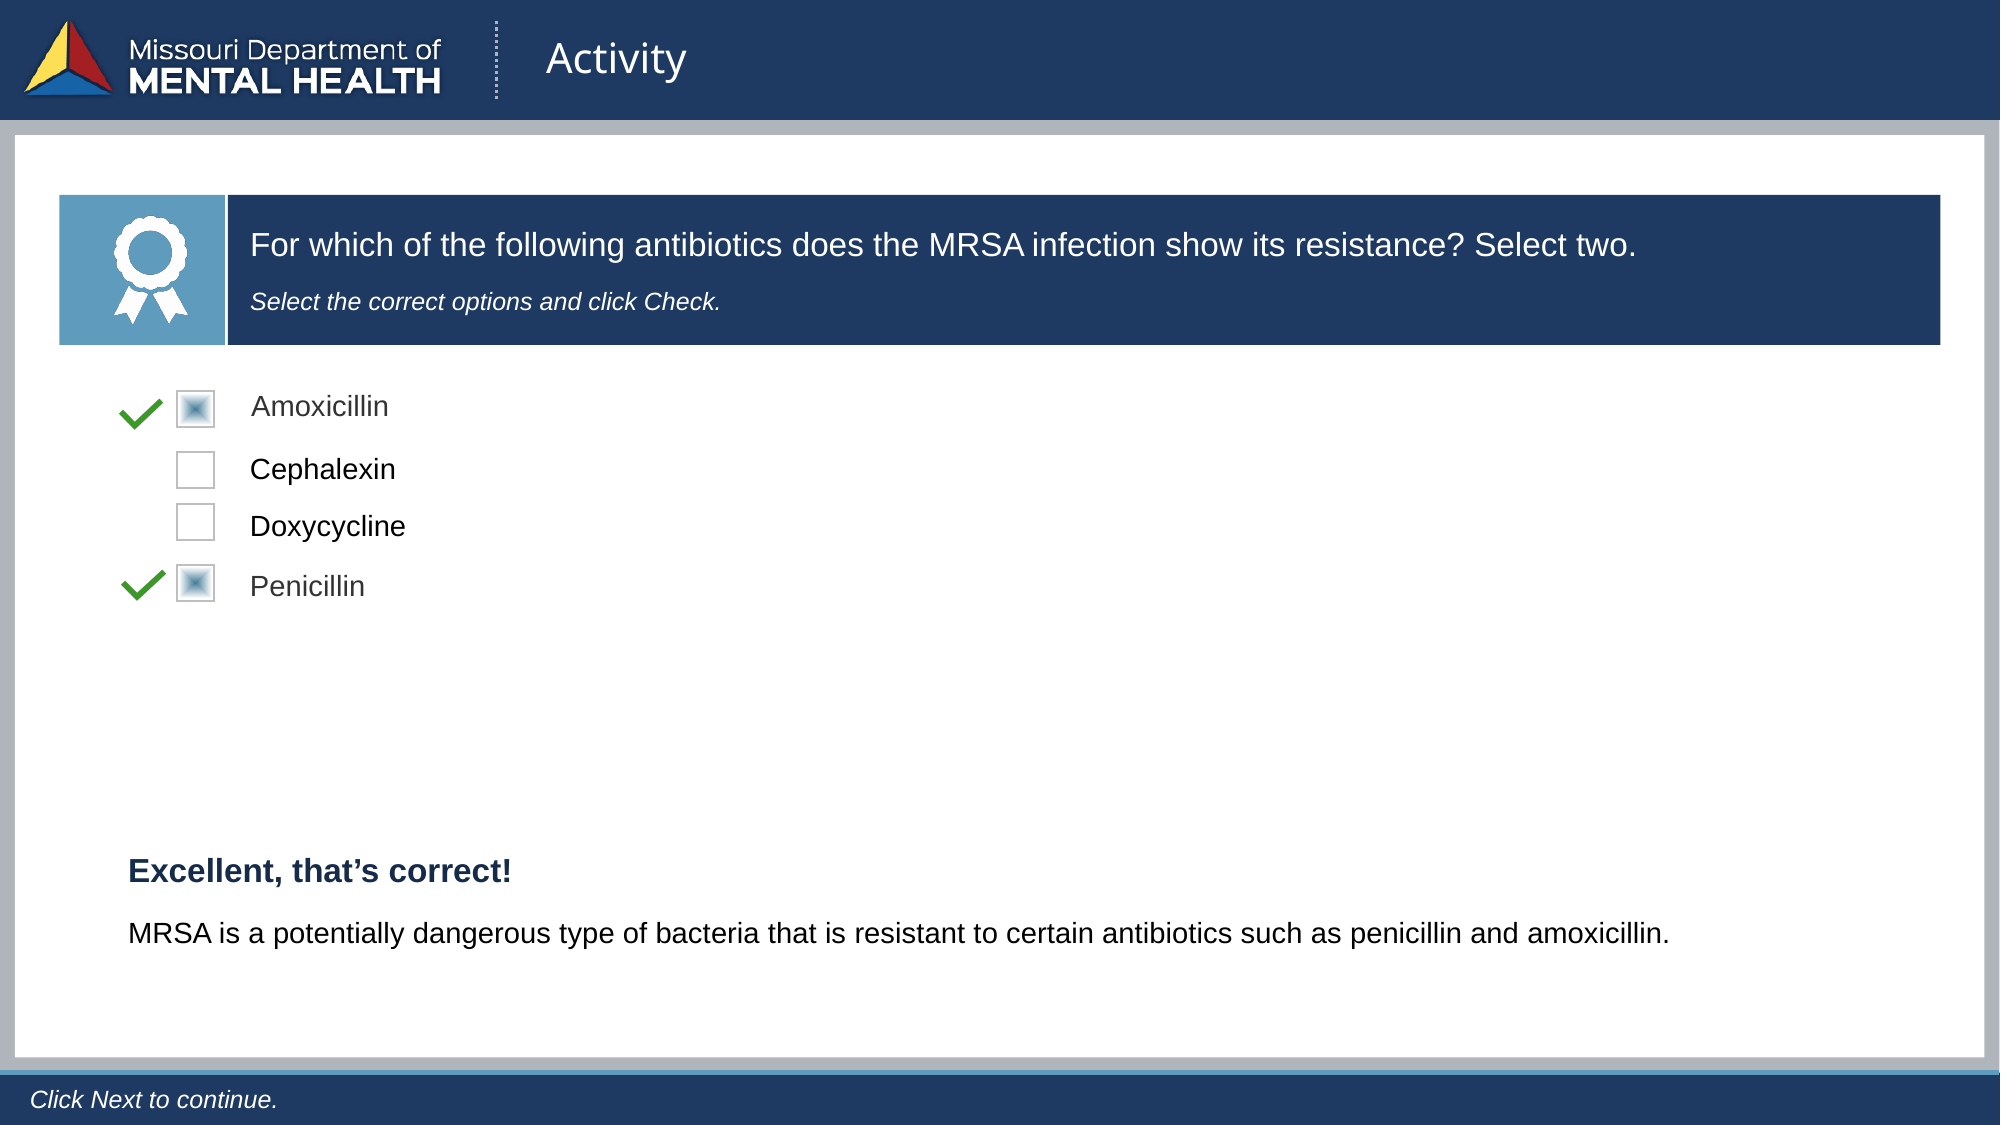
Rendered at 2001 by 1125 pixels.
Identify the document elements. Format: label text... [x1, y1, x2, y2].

picture [89, 209, 211, 331]
text_box Excellent, that’s correct! MRSA is a potentially dangerous type of bacteria that is resistant to certain antibiotics such as penicillin and amoxicillin. [113, 834, 1821, 965]
text_box Cephalexin [235, 443, 1436, 493]
picture [118, 391, 164, 437]
text_box Doxycycline [235, 499, 1436, 550]
text_box Penicillin [235, 559, 1436, 610]
picture [120, 562, 167, 608]
list For which of the following antibiotics does the MRSA infection show its resistance? Select two. Select the correct options and click Check. [235, 225, 1887, 319]
text_box [176, 451, 215, 489]
text_box Amoxicillin [236, 380, 1437, 430]
text_box [176, 503, 215, 541]
picture [15, 14, 462, 106]
list Click Next to continue. [15, 1082, 915, 1120]
text_box [176, 390, 215, 428]
list Activity [531, 18, 1985, 102]
text_box [176, 564, 215, 602]
